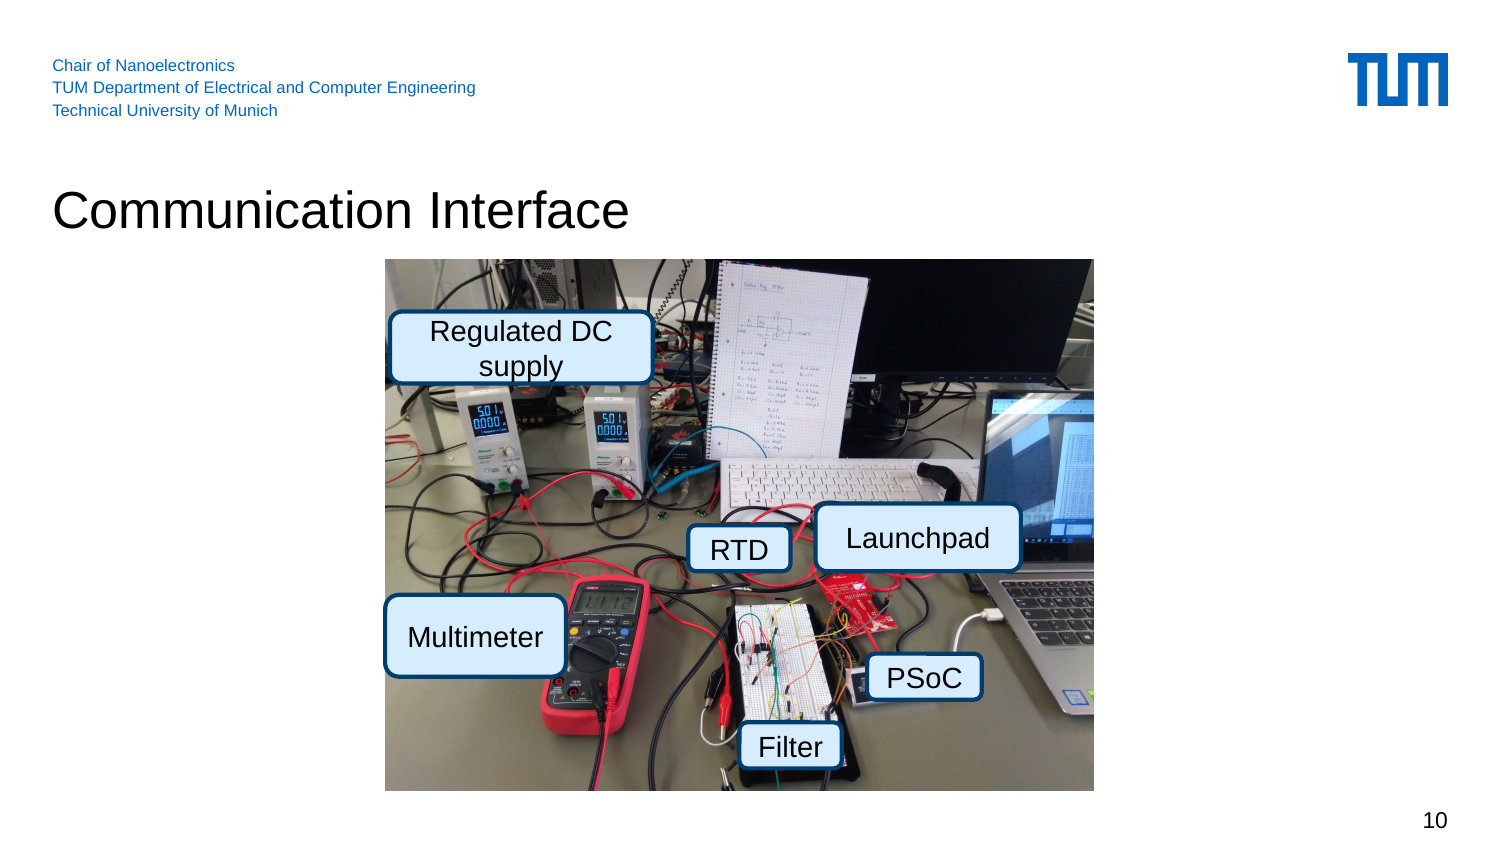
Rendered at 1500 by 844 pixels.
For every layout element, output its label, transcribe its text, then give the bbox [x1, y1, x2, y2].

slide_number 10 [1111, 796, 1448, 842]
picture [384, 259, 1094, 792]
picture [1348, 53, 1448, 106]
title Communication Interface [52, 159, 1449, 227]
